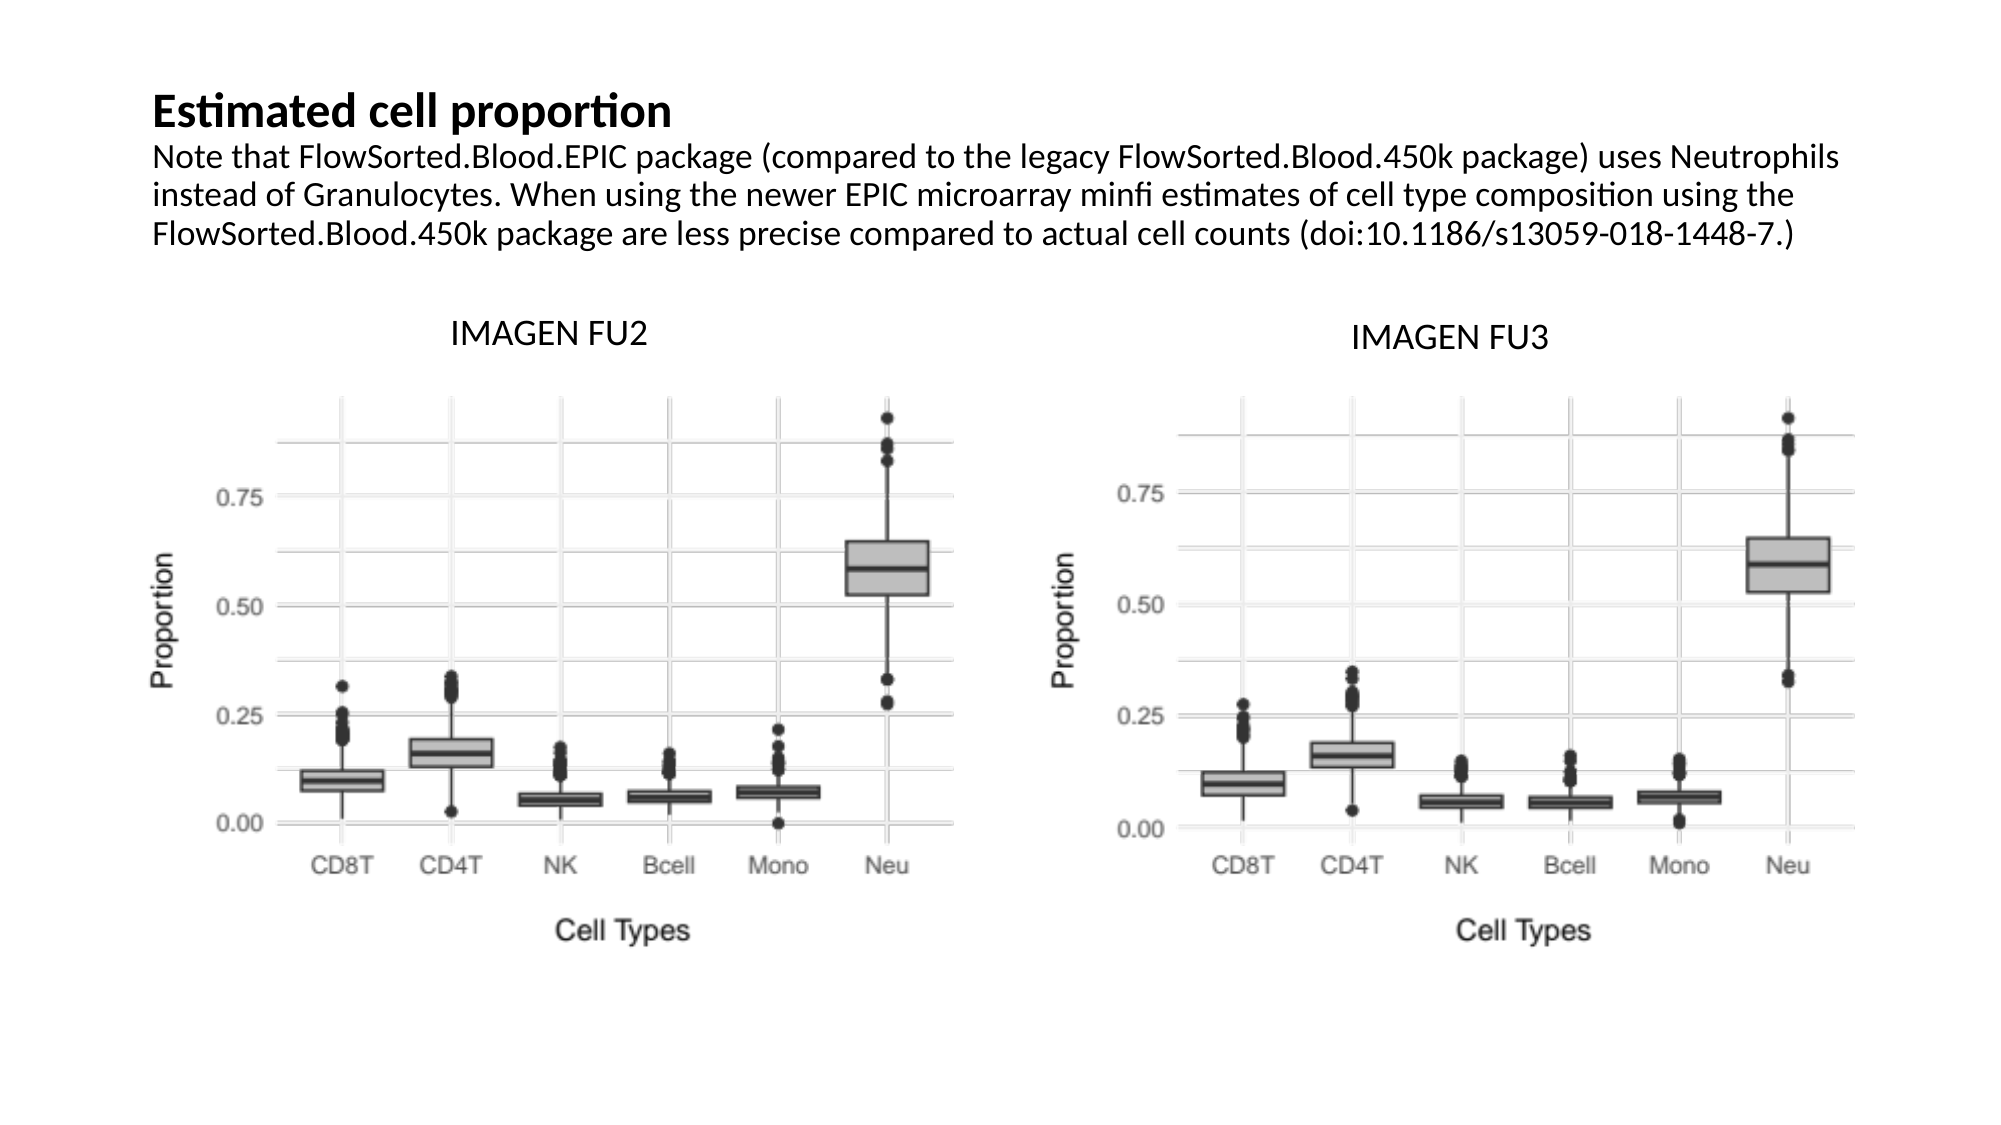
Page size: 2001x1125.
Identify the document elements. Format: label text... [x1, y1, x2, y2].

picture [1037, 384, 1863, 957]
title Estimated cell proportion Note that FlowSorted.Blood.EPIC package (compared to the legacy FlowSorted.Blood.450k package) uses Neutrophils instead of Granulocytes. When using the newer EPIC microarray minfi estimates of cell type composition using the FlowSorted.Blood.450k package are less precise compared to actual cell counts (doi:10.1186/s13059-018-1448-7.) [137, 59, 1863, 278]
text_box IMAGEN FU3 [1336, 304, 1565, 364]
text_box IMAGEN FU2 [435, 301, 664, 361]
picture [136, 384, 963, 957]
